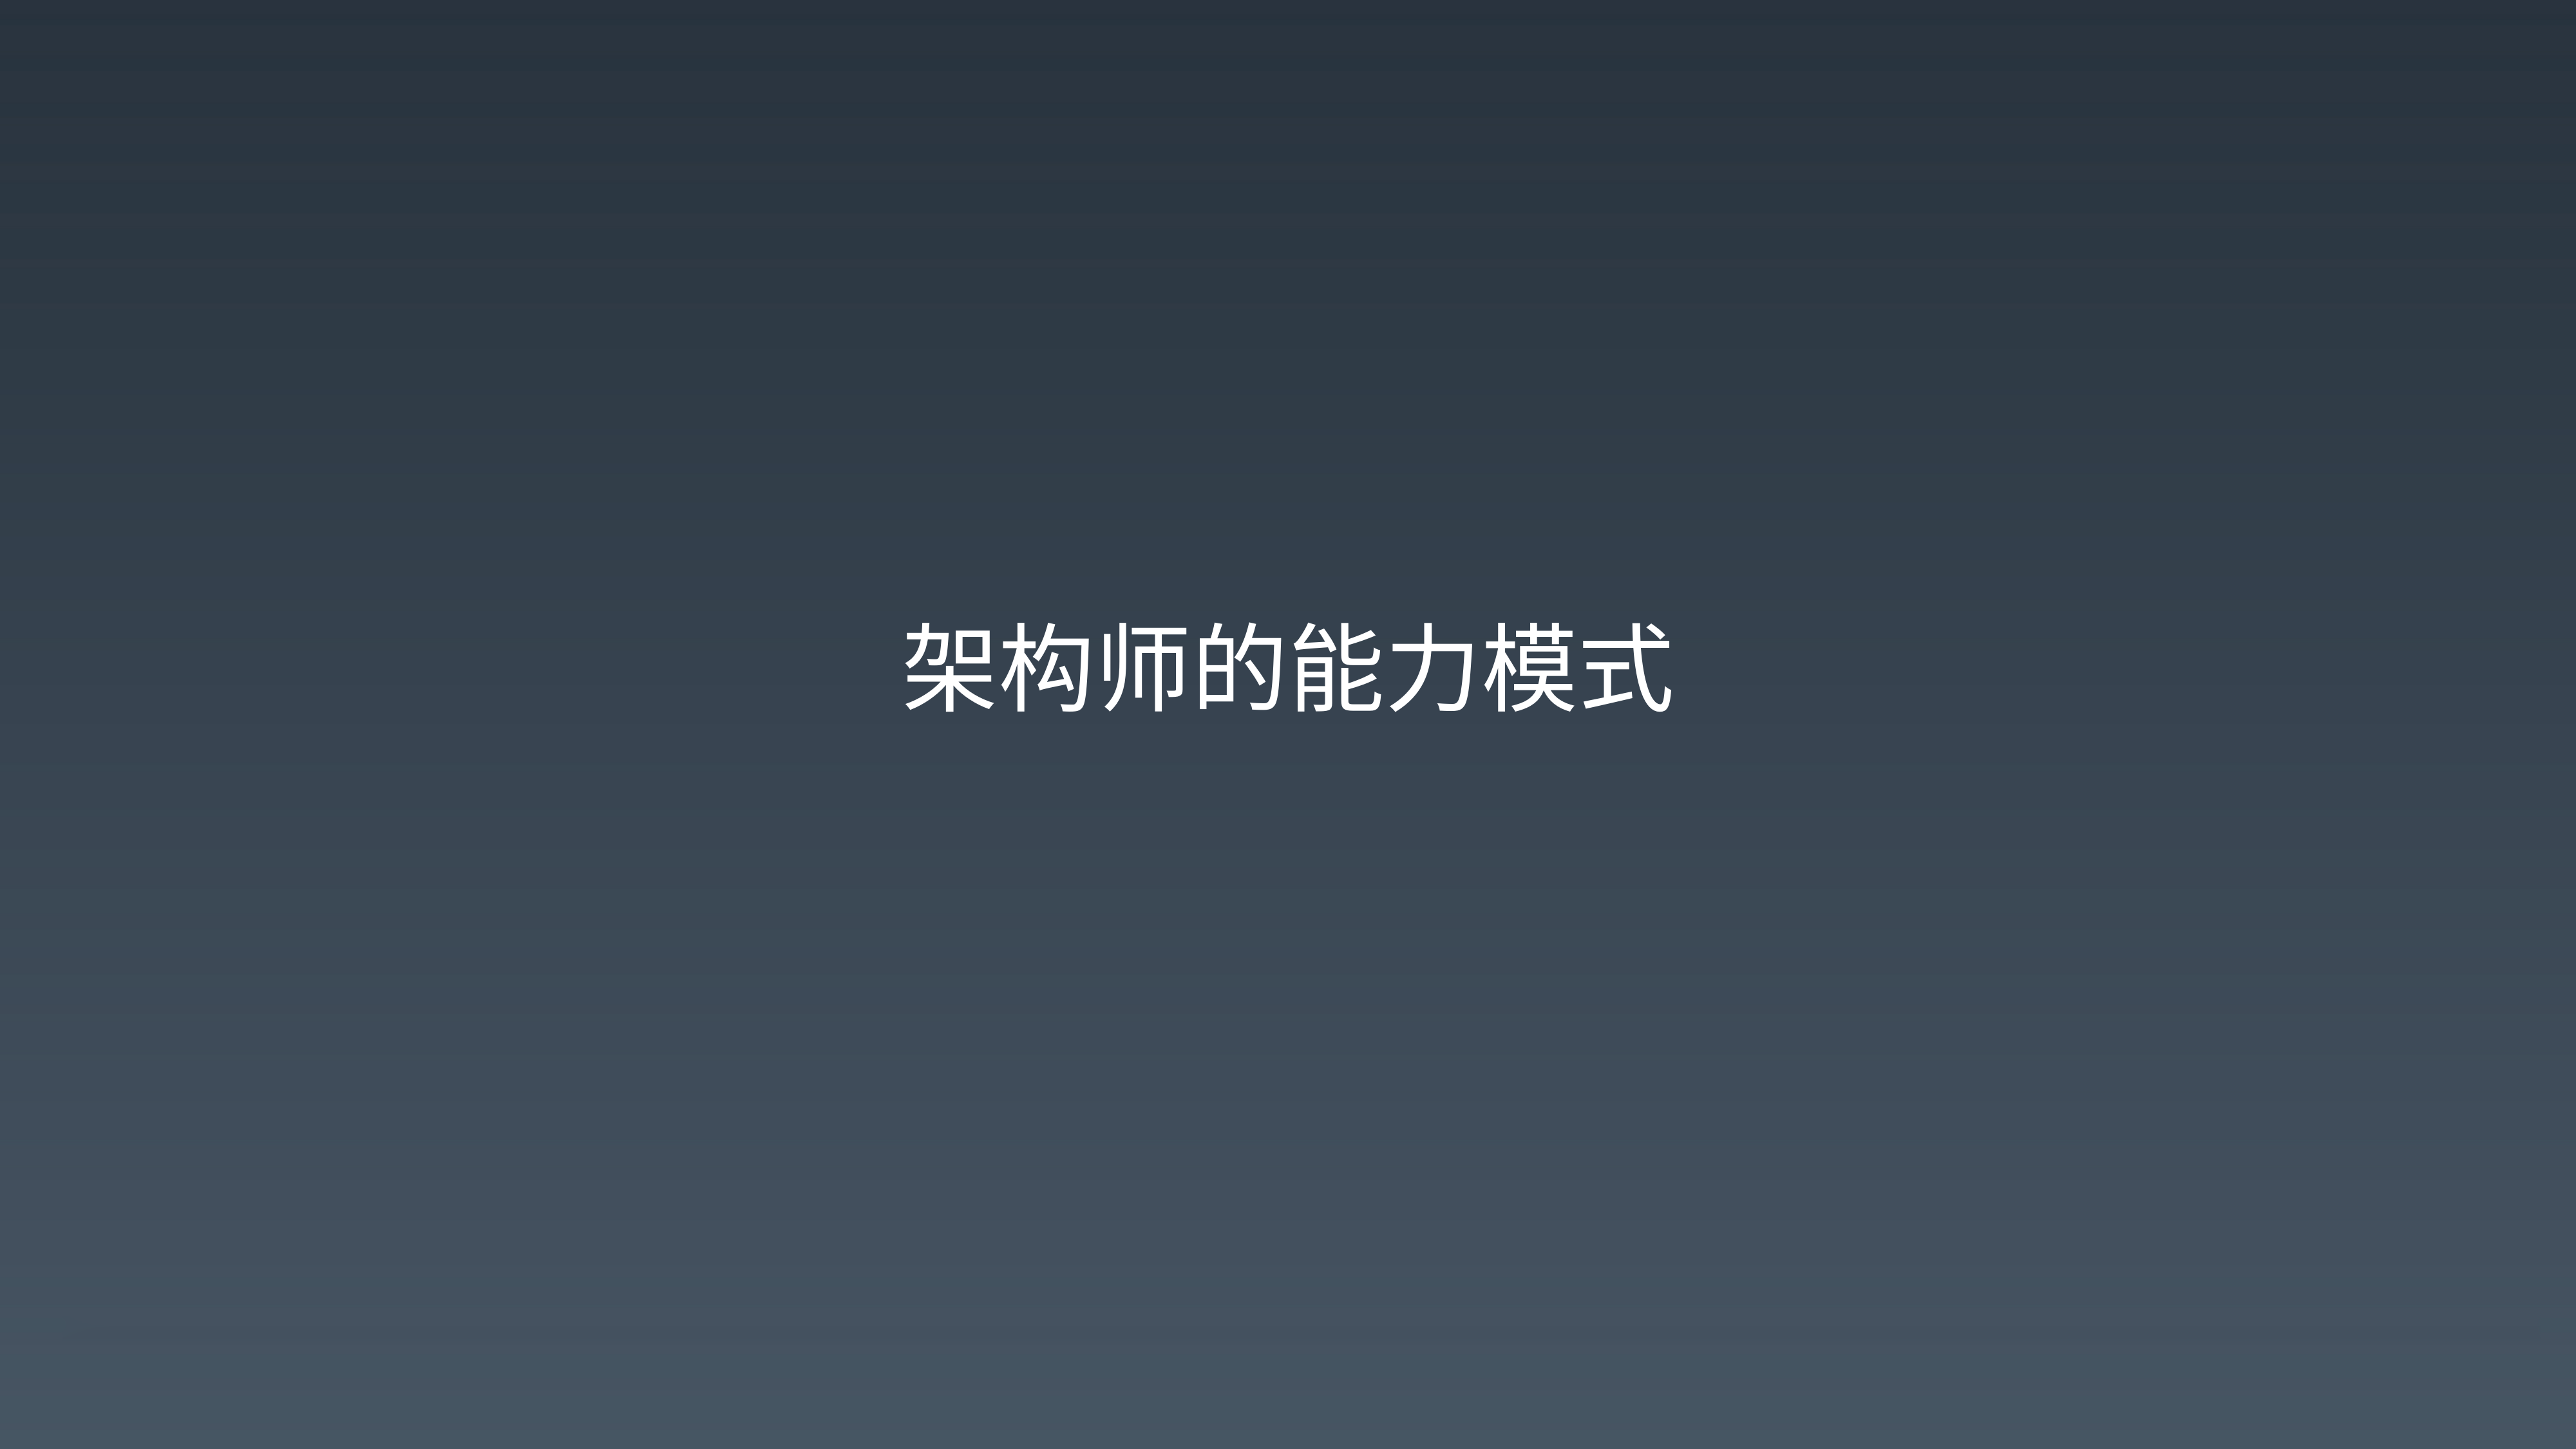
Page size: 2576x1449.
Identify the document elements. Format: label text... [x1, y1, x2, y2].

picture [0, 0, 2576, 1449]
text_box 架构师的能力模式 [515, 603, 2061, 724]
